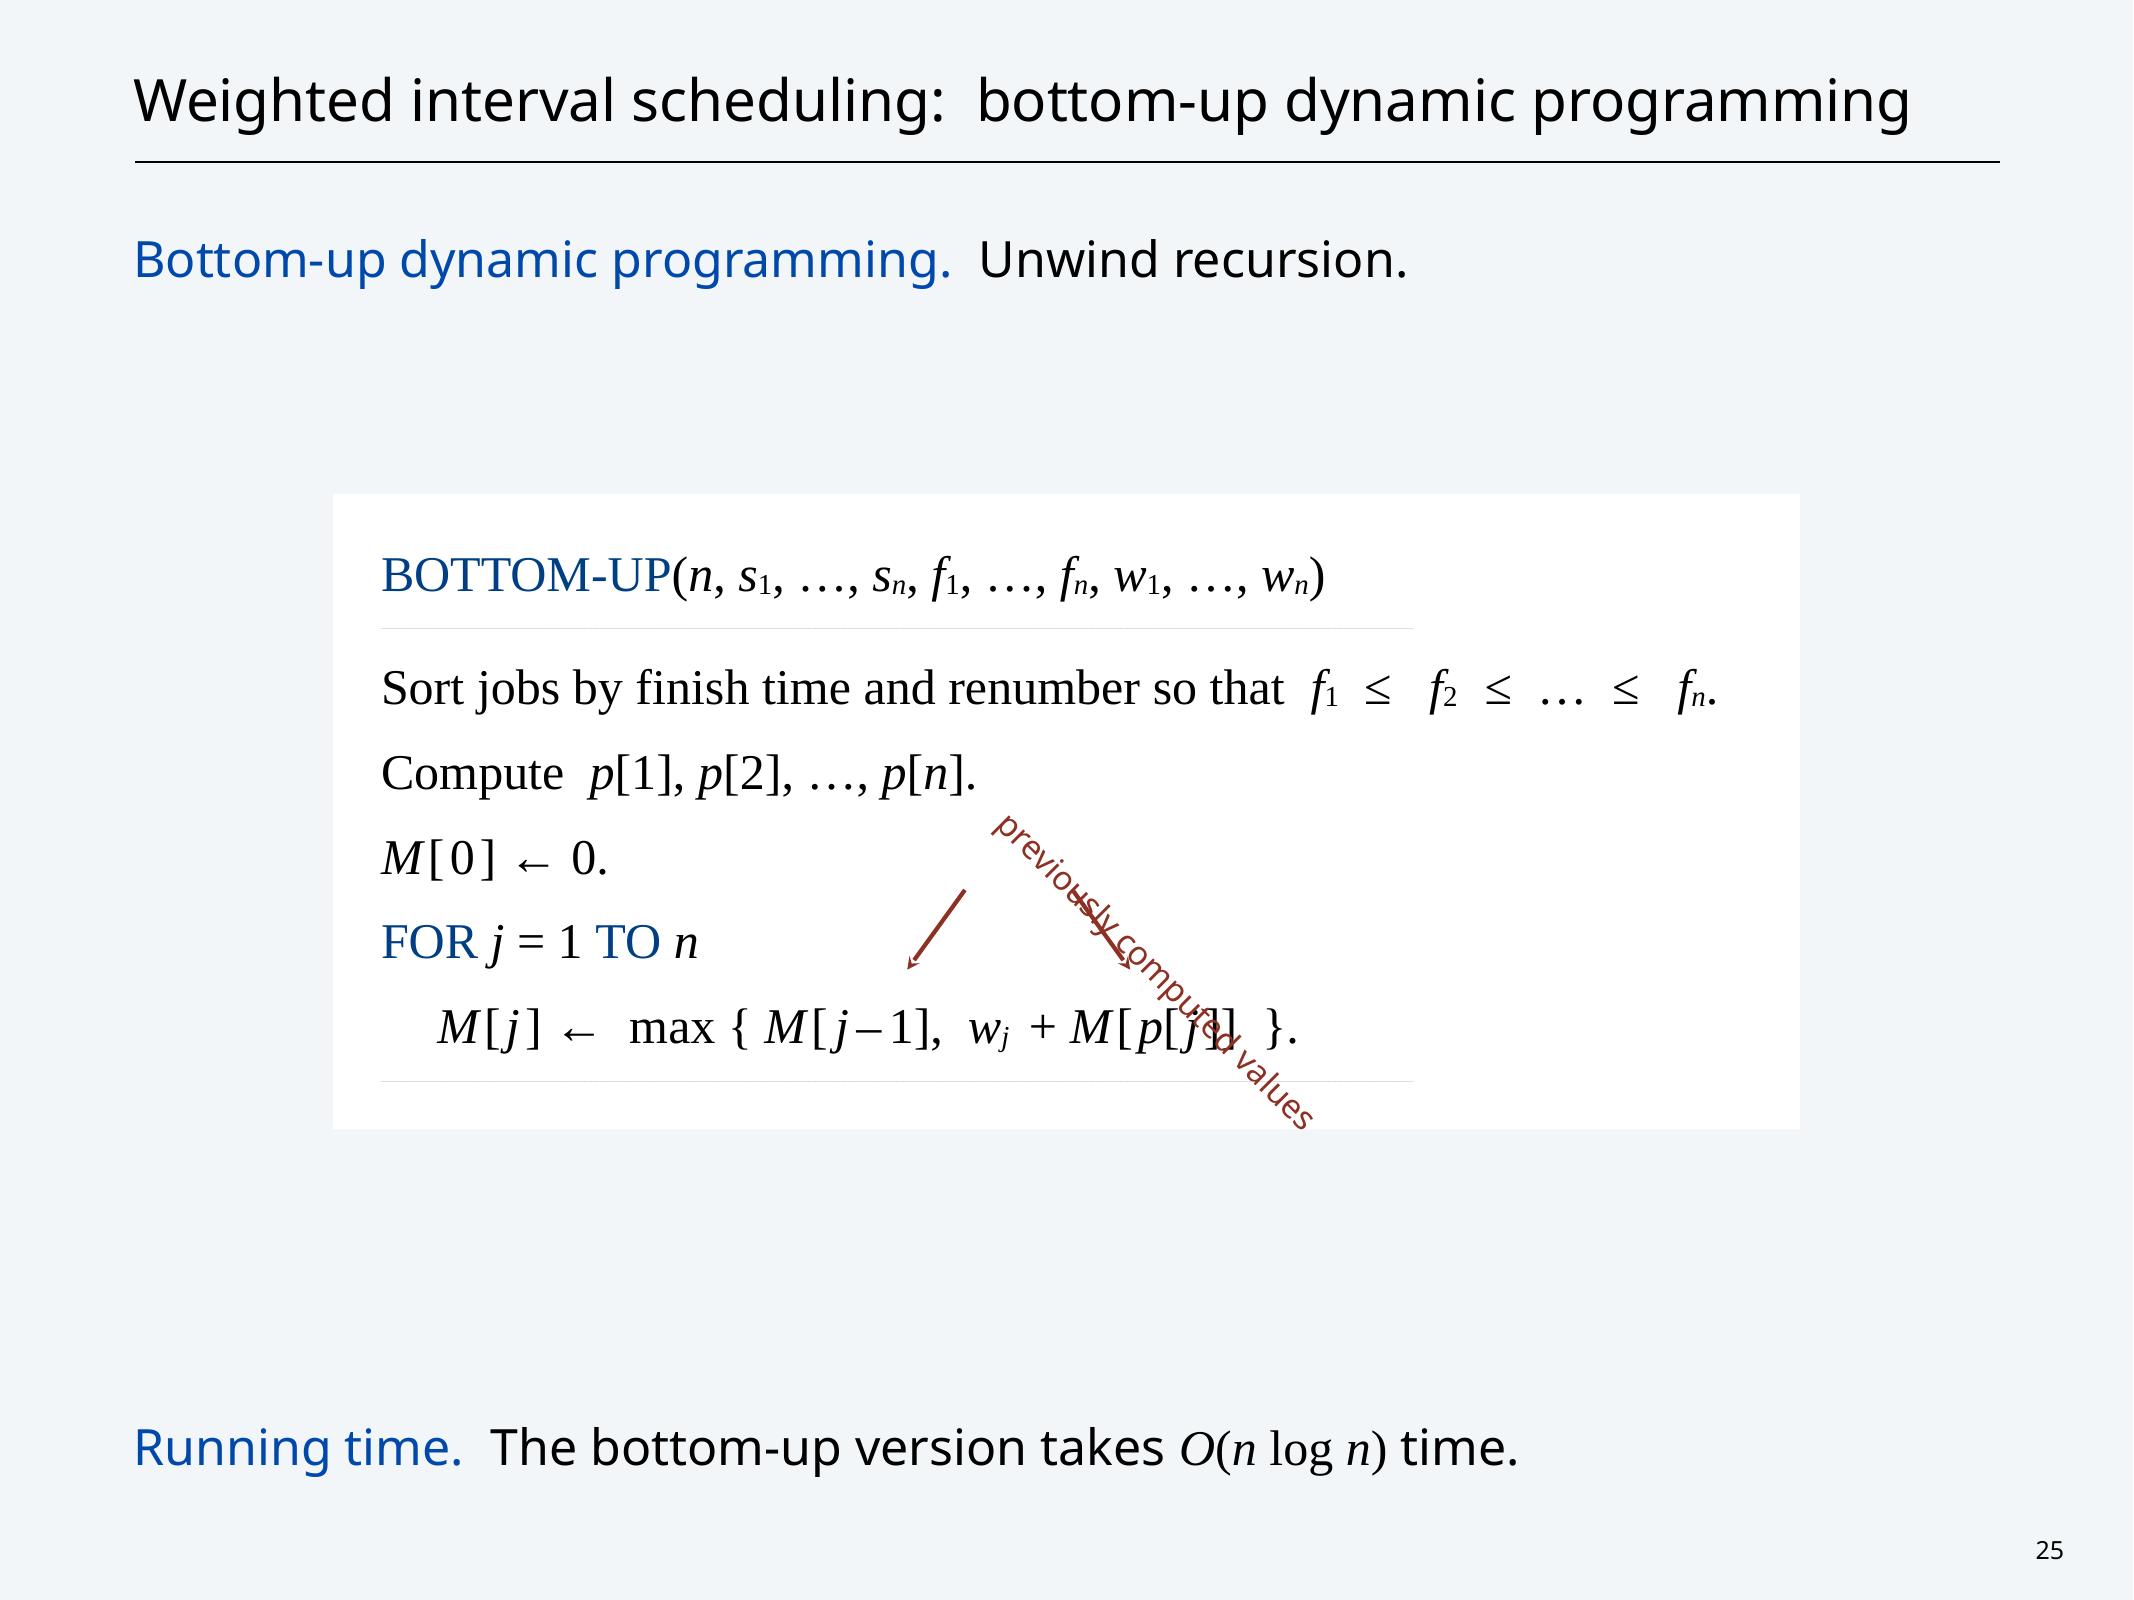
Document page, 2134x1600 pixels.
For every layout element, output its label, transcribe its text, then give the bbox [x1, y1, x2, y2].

list Bottom-up dynamic programming. Unwind recursion. Running time. The bottom-up version takes O(n log n) time. [132, 207, 2001, 1551]
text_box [906, 840, 1288, 1050]
text_box Bottom-Up(n, s1, …, sn, f1, …, fn, w1, …, wn) _________________________________________________________________________________________________________________________________________________________________________________________________________________________________________________________________________________________________________________________________________________________________________________________________________________________________________________________________________________________________________________________________________________________________________________________________________________________________________________________________________________________________________________________________________________________________________________________________________________________________________________________________________________________________________________________________________________________________________________________________________________________________________________________________________________ Sort jobs by finish time and renumber so that f1 ≤ f2 ≤ … ≤ fn. Compute p[1], p[2], …, p[n]. M[0] ← 0. For j = 1 to n M[j] ← max { M[ j – 1], wj + M[p[j]] }. _________________________________________________________________________________________________________________________________________________________________________________________________________________________________________________________________________________________________________________________________________________________________________________________________________________________________________________________________________________________________________________________________________________________________________________________________________________________________________________________________________________________________________________________________________________________________________________________________________________________________________________________________________________________________________________________________________________________________________________________________________________________________________________________________________________ [333, 493, 1800, 1130]
title Weighted interval scheduling: bottom-up dynamic programming [132, 0, 2001, 134]
slide_number 25 [2028, 1532, 2072, 1576]
